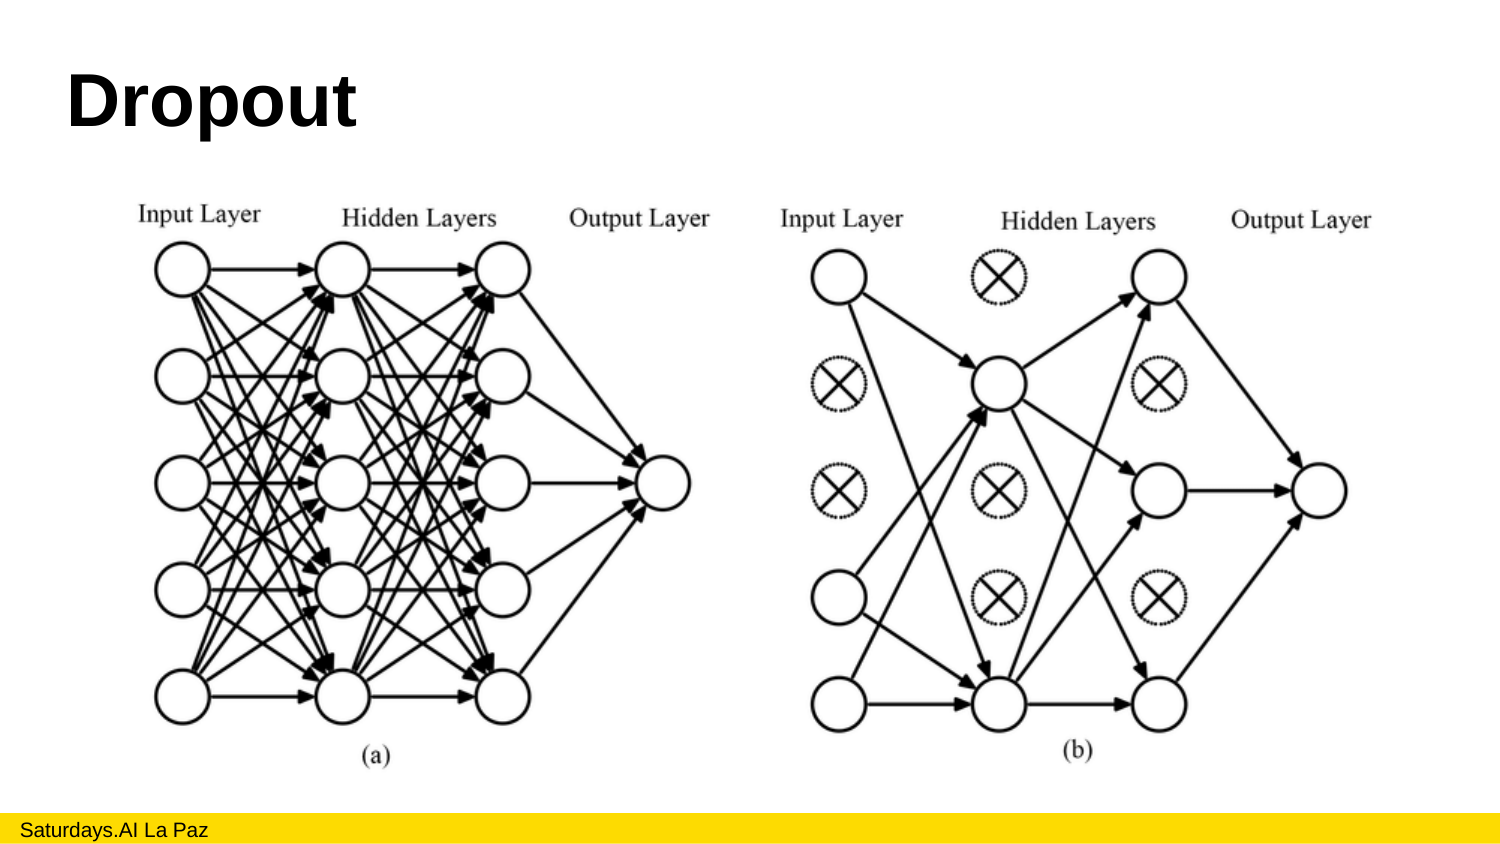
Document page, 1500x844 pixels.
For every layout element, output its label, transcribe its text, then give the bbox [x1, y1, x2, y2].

picture [131, 155, 1406, 778]
title Dropout [51, 36, 1449, 131]
text_box [0, 813, 4, 844]
text_box [1496, 813, 1500, 844]
text_box Saturdays.AI La Paz 1/2021 [4, 802, 1496, 844]
